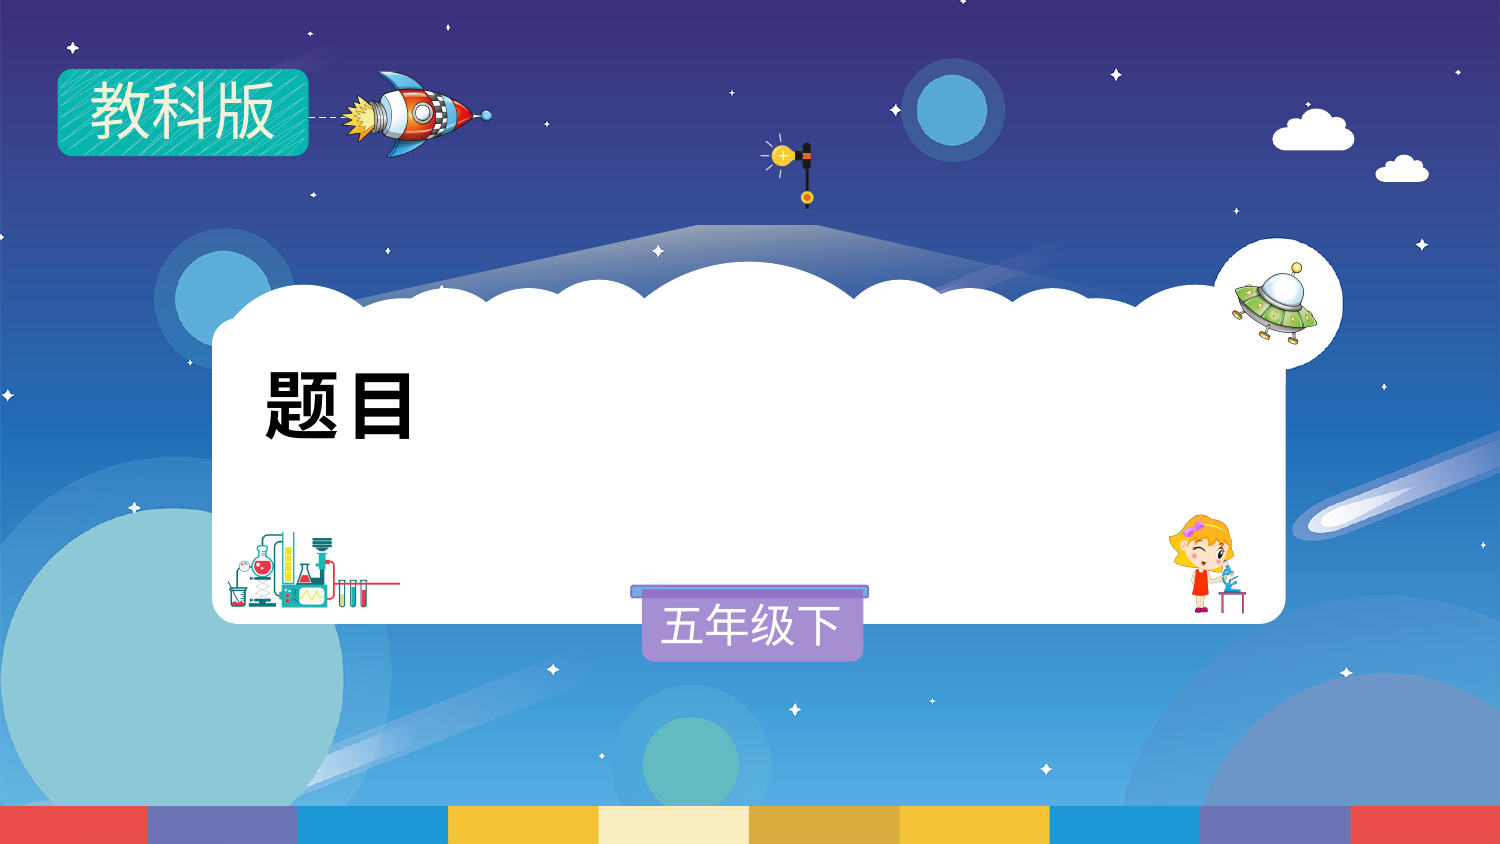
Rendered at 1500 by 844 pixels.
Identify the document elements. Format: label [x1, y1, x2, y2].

text_box [1272, 108, 1429, 182]
text_box [641, 588, 864, 662]
text_box [737, 138, 877, 256]
picture [0, 0, 1500, 844]
text_box [57, 64, 494, 160]
text_box [211, 247, 1333, 624]
